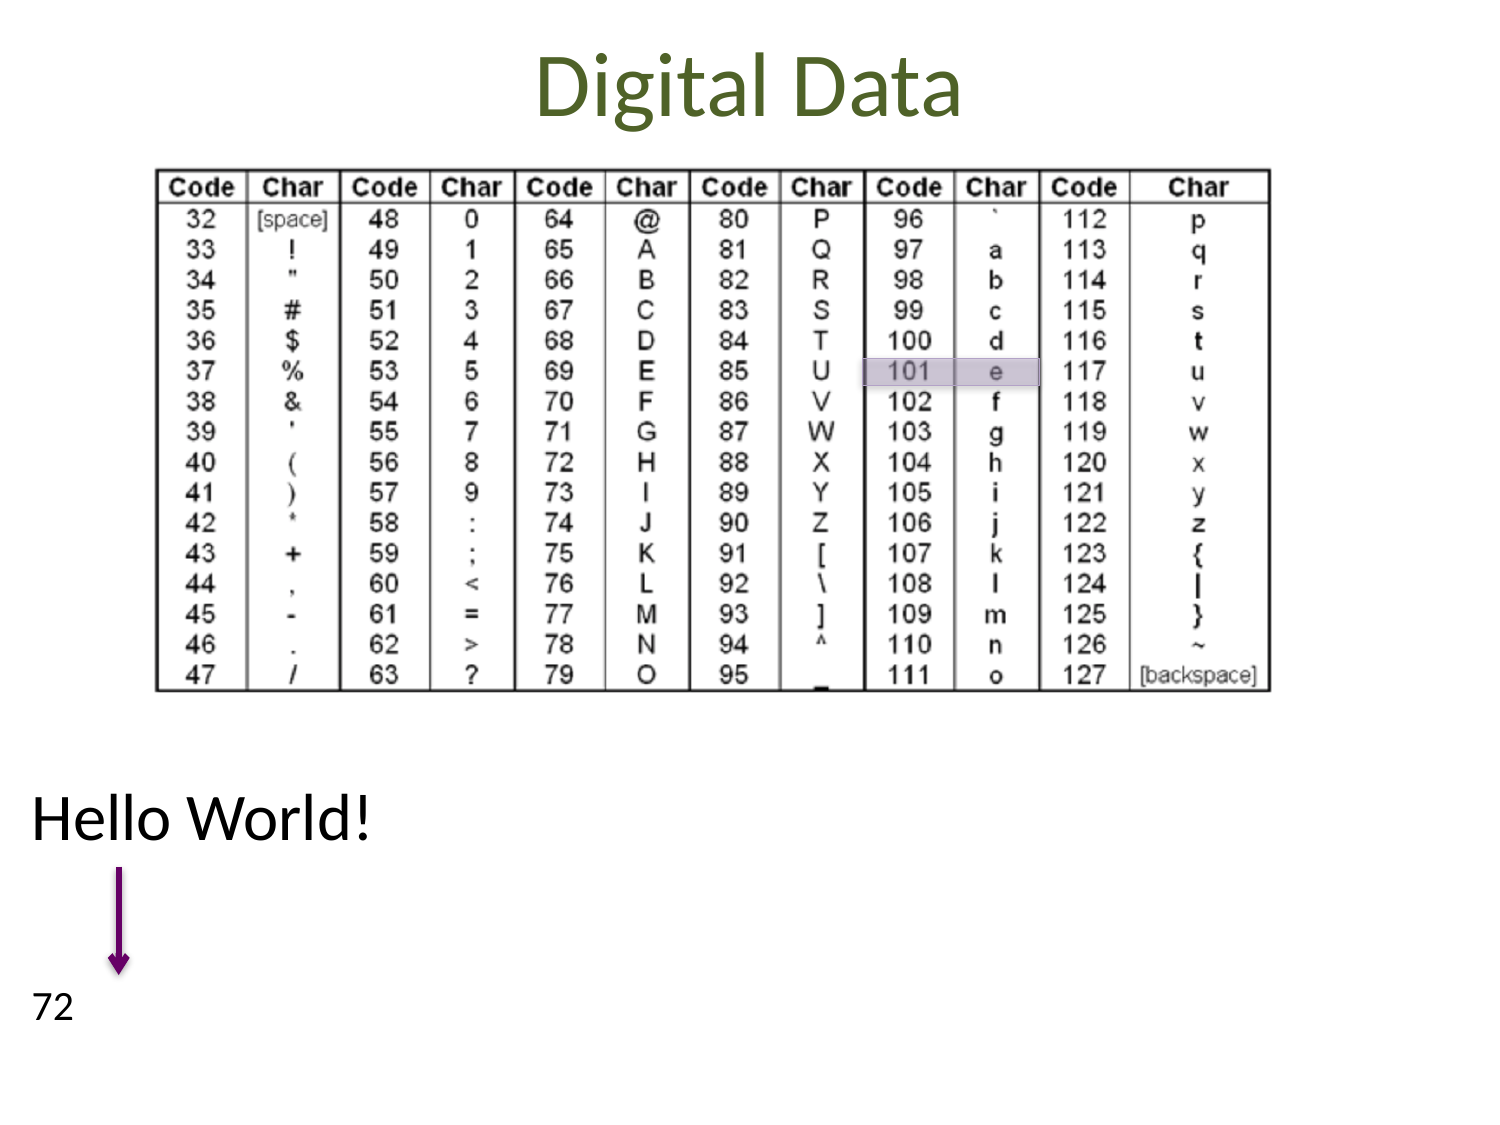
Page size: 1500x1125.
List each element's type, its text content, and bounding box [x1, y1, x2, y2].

list Hello World! 72 101 108 108 111 32 87 111 114 108 100 33 [16, 766, 1482, 1105]
picture [133, 160, 1294, 711]
title Digital Data [75, 0, 1425, 174]
